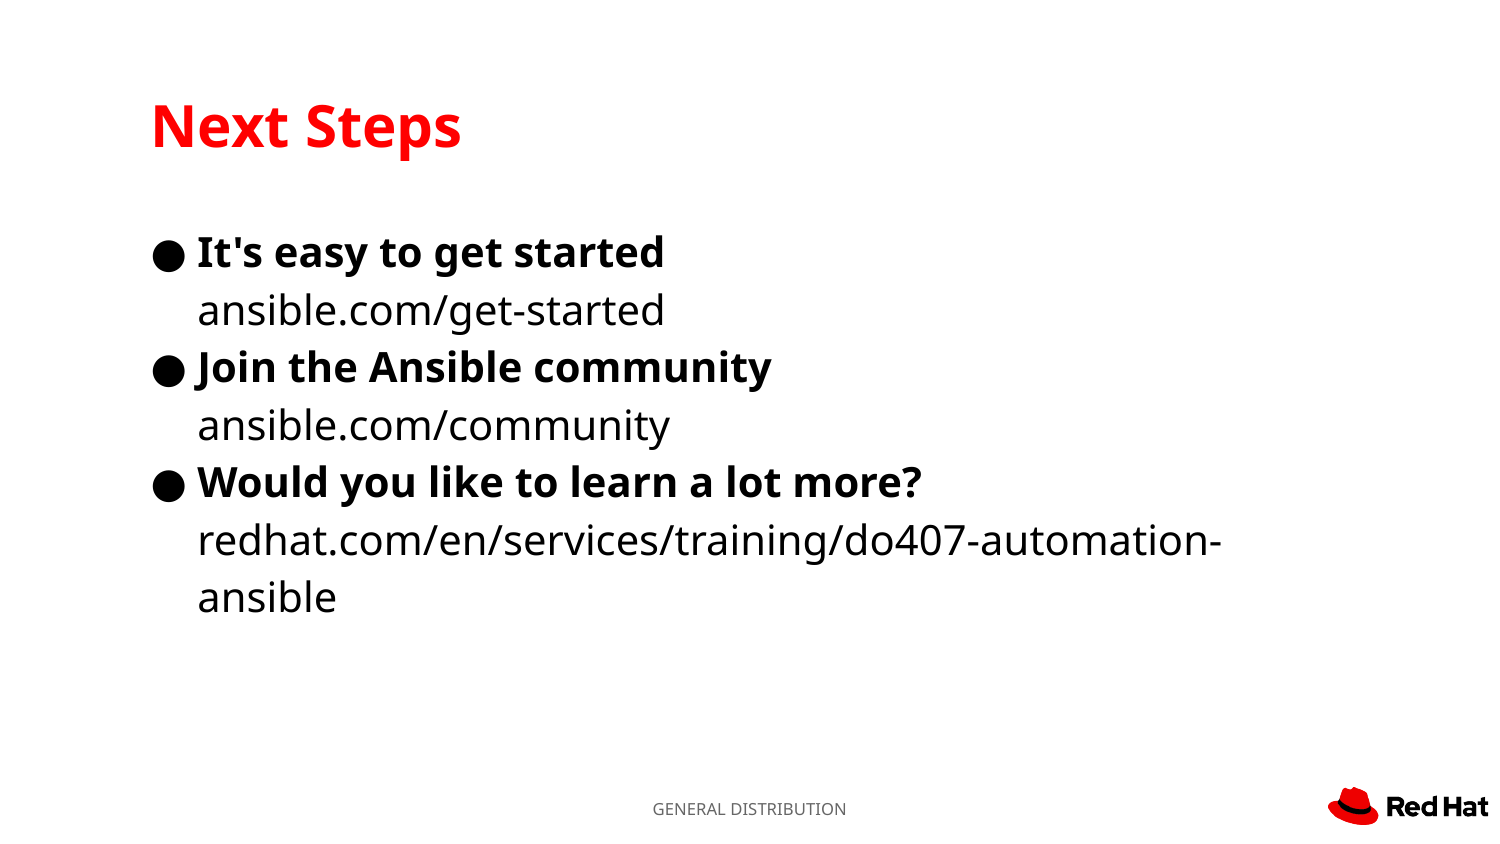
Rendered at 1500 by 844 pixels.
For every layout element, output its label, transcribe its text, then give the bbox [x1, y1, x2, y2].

list It's easy to get started ansible.com/get-started Join the Ansible community ansible.com/community Would you like to learn a lot more? redhat.com/en/services/training/do407-automation-ansible [135, 203, 1365, 707]
picture [1328, 787, 1489, 825]
title Next Steps [135, 0, 1365, 175]
